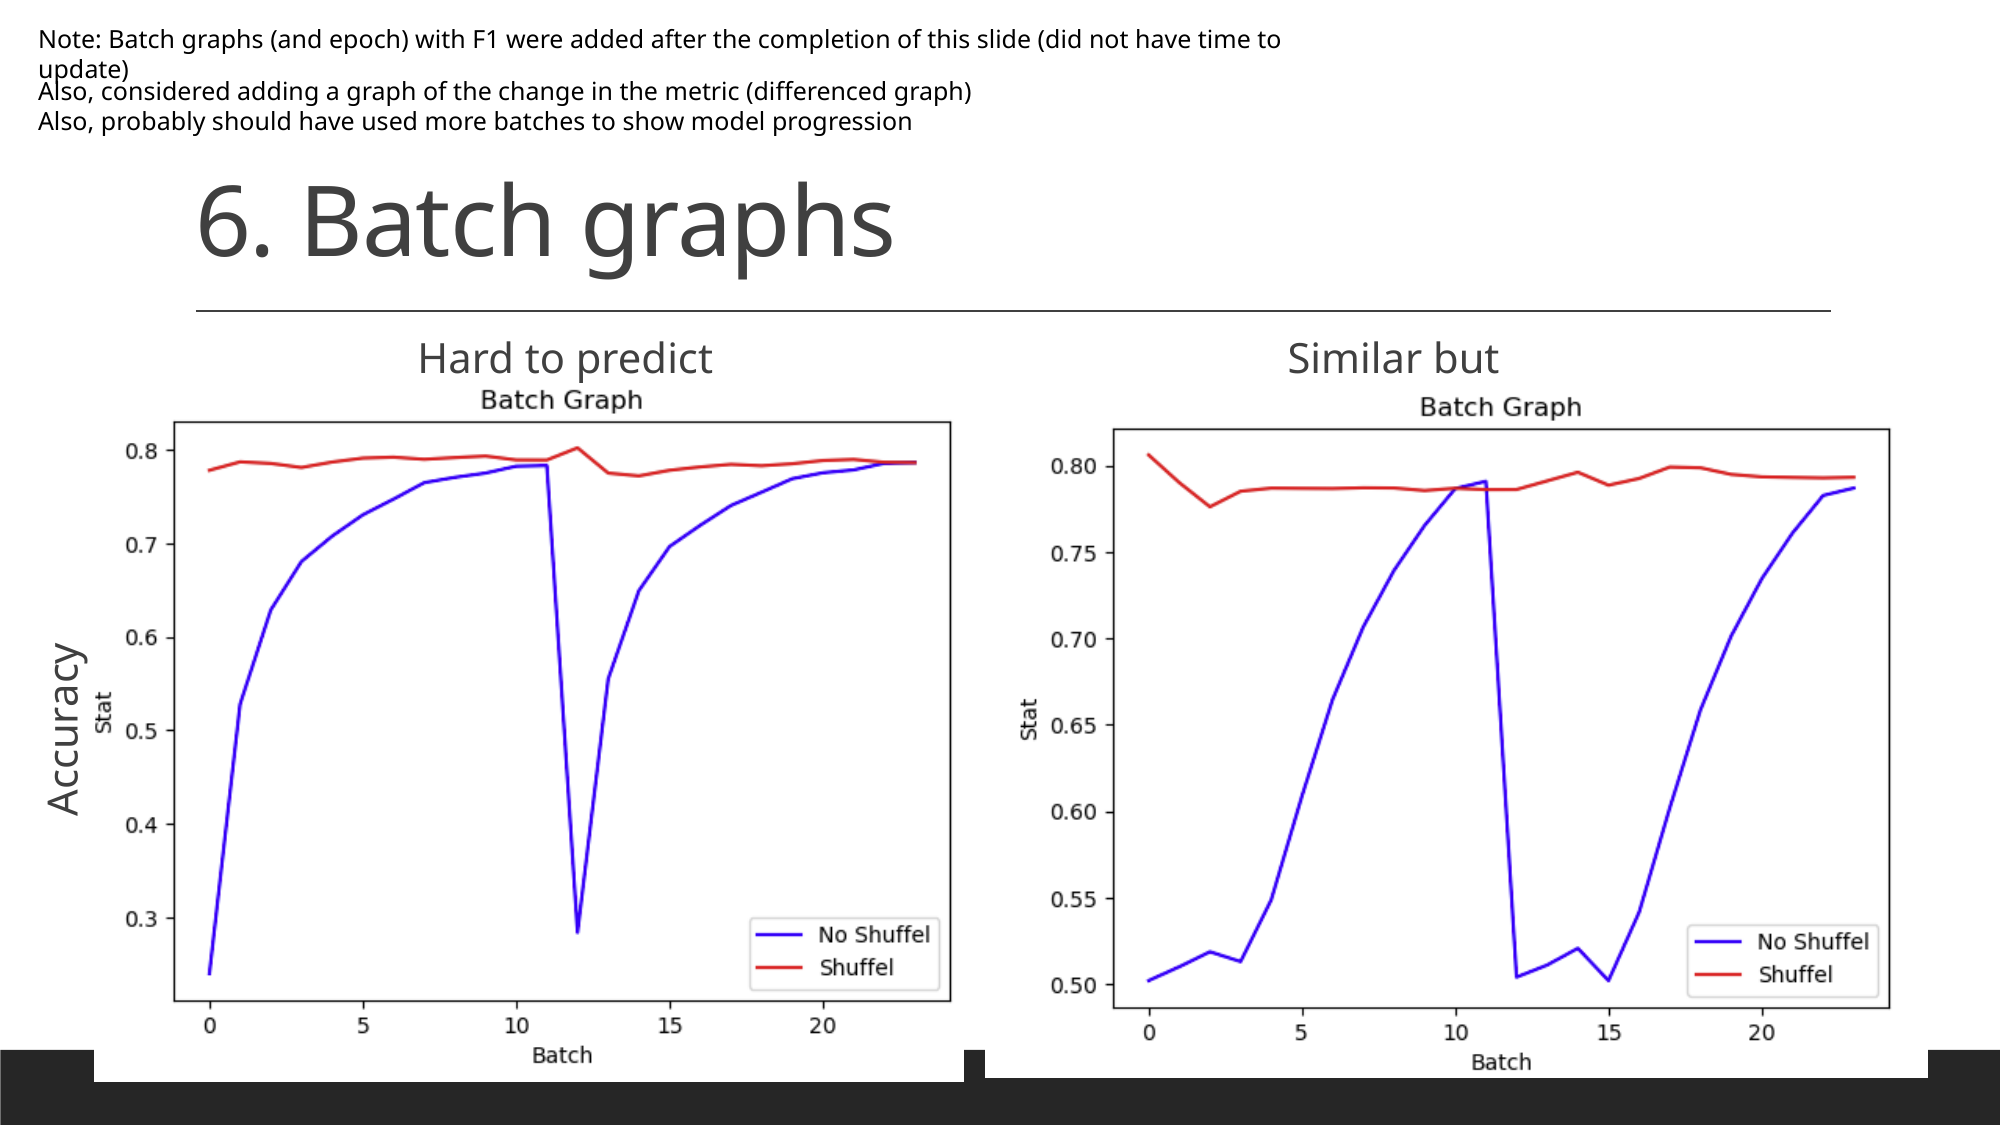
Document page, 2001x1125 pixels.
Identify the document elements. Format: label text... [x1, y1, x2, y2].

text_box Also, considered adding a graph of the change in the metric (differenced graph) Also, probably should have used more batches to show model progression [23, 68, 1370, 143]
text_box Accuracy [23, 428, 91, 832]
picture [984, 374, 1929, 1079]
text_box Note: Batch graphs (and epoch) with F1 were added after the completion of this slide (did not have time to update) [23, 16, 1370, 68]
text_box Hard to predict [402, 319, 806, 367]
title 6. Batch graphs [180, 47, 1830, 285]
picture [94, 370, 964, 1083]
list Similar but different [1272, 319, 1676, 371]
